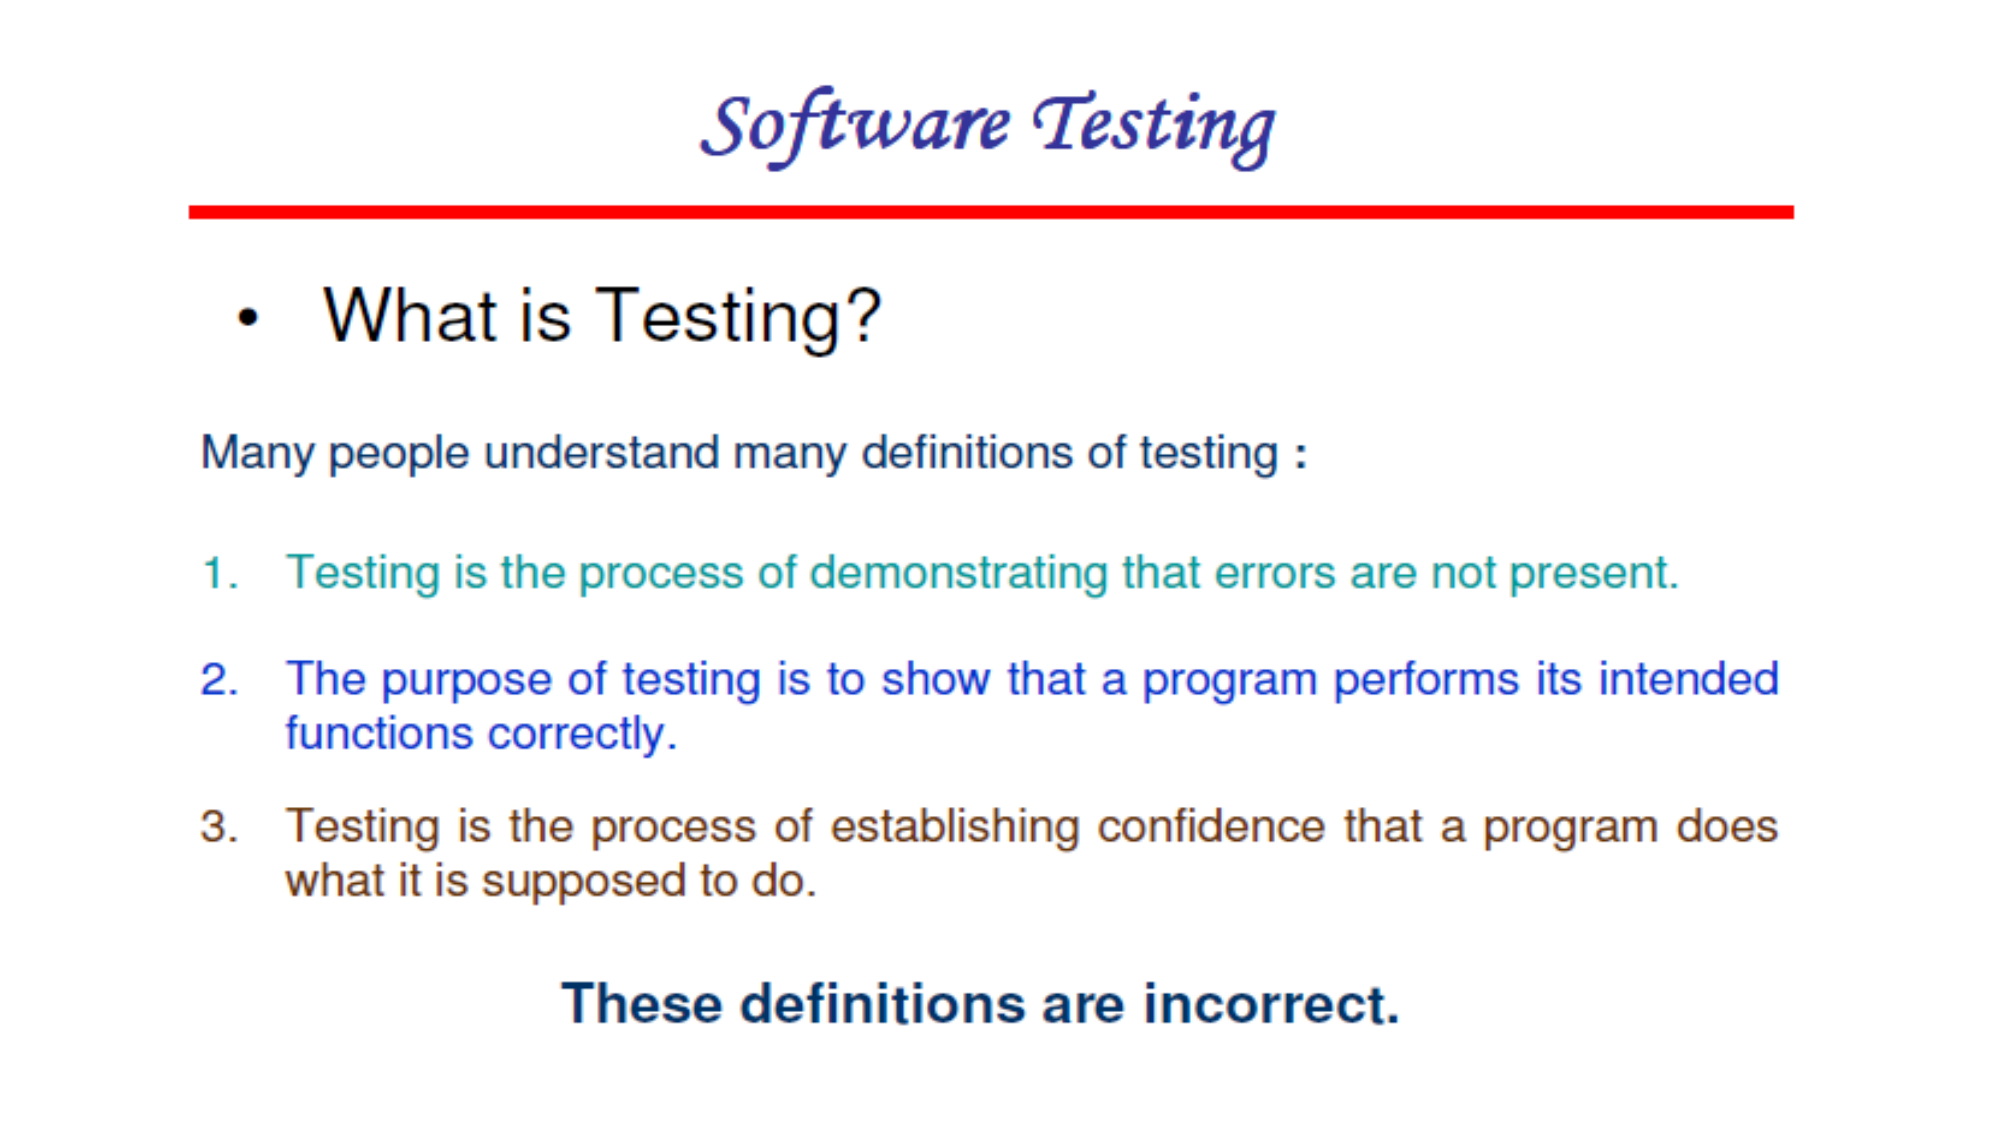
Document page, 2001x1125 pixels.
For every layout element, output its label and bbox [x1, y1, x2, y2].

picture [103, 34, 1879, 1080]
